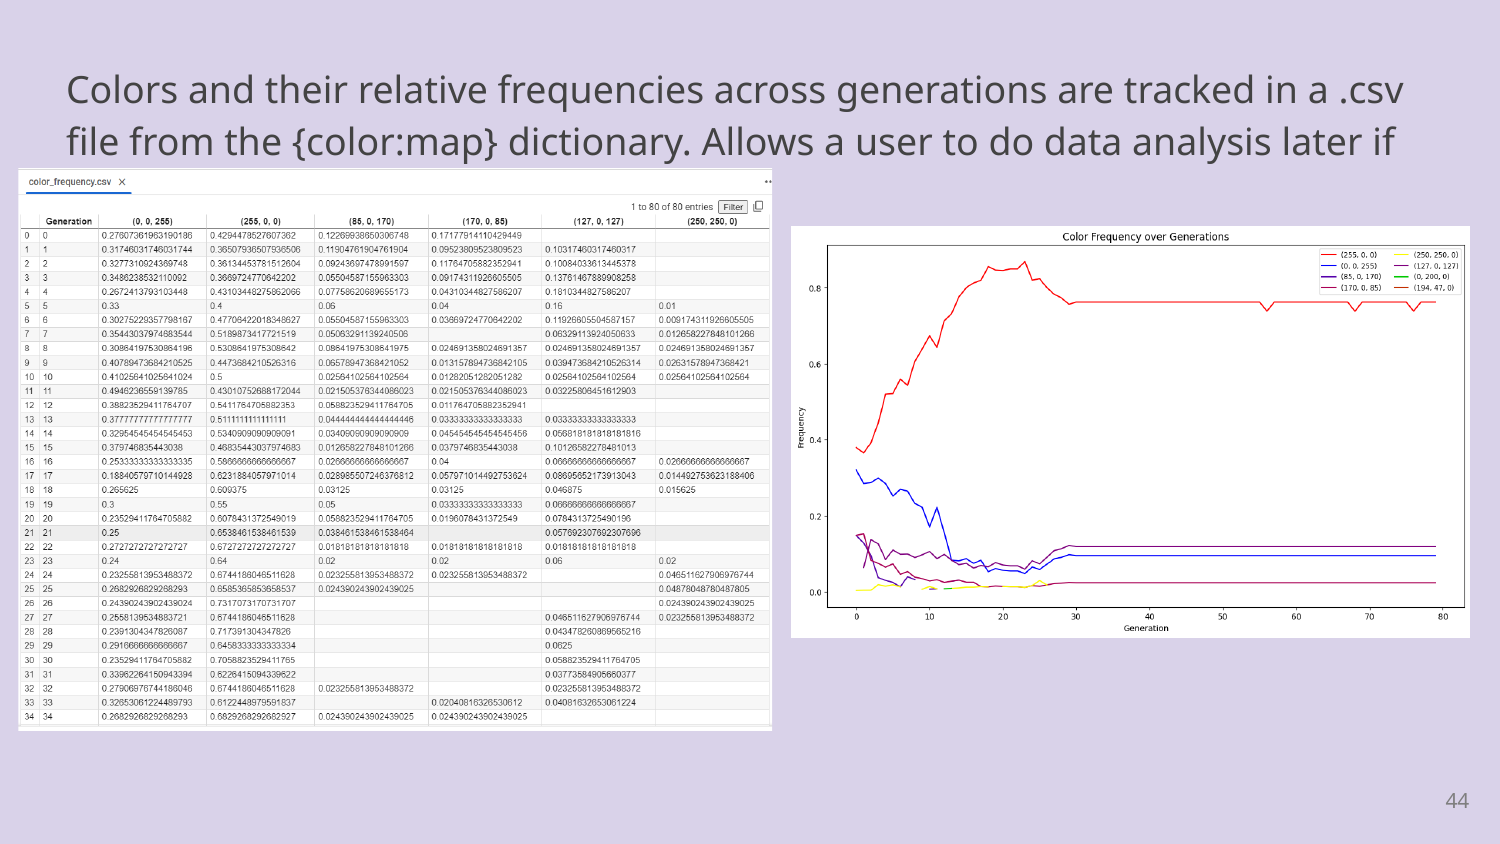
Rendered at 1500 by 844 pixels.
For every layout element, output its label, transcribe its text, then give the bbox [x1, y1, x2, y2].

slide_number ‹#› [1394, 769, 1484, 834]
picture [18, 167, 773, 732]
list Colors and their relative frequencies across generations are tracked in a .csv file from the {color:map} dictionary. Allows a user to do data analysis later if they want! [51, 44, 1449, 193]
picture [791, 226, 1470, 638]
